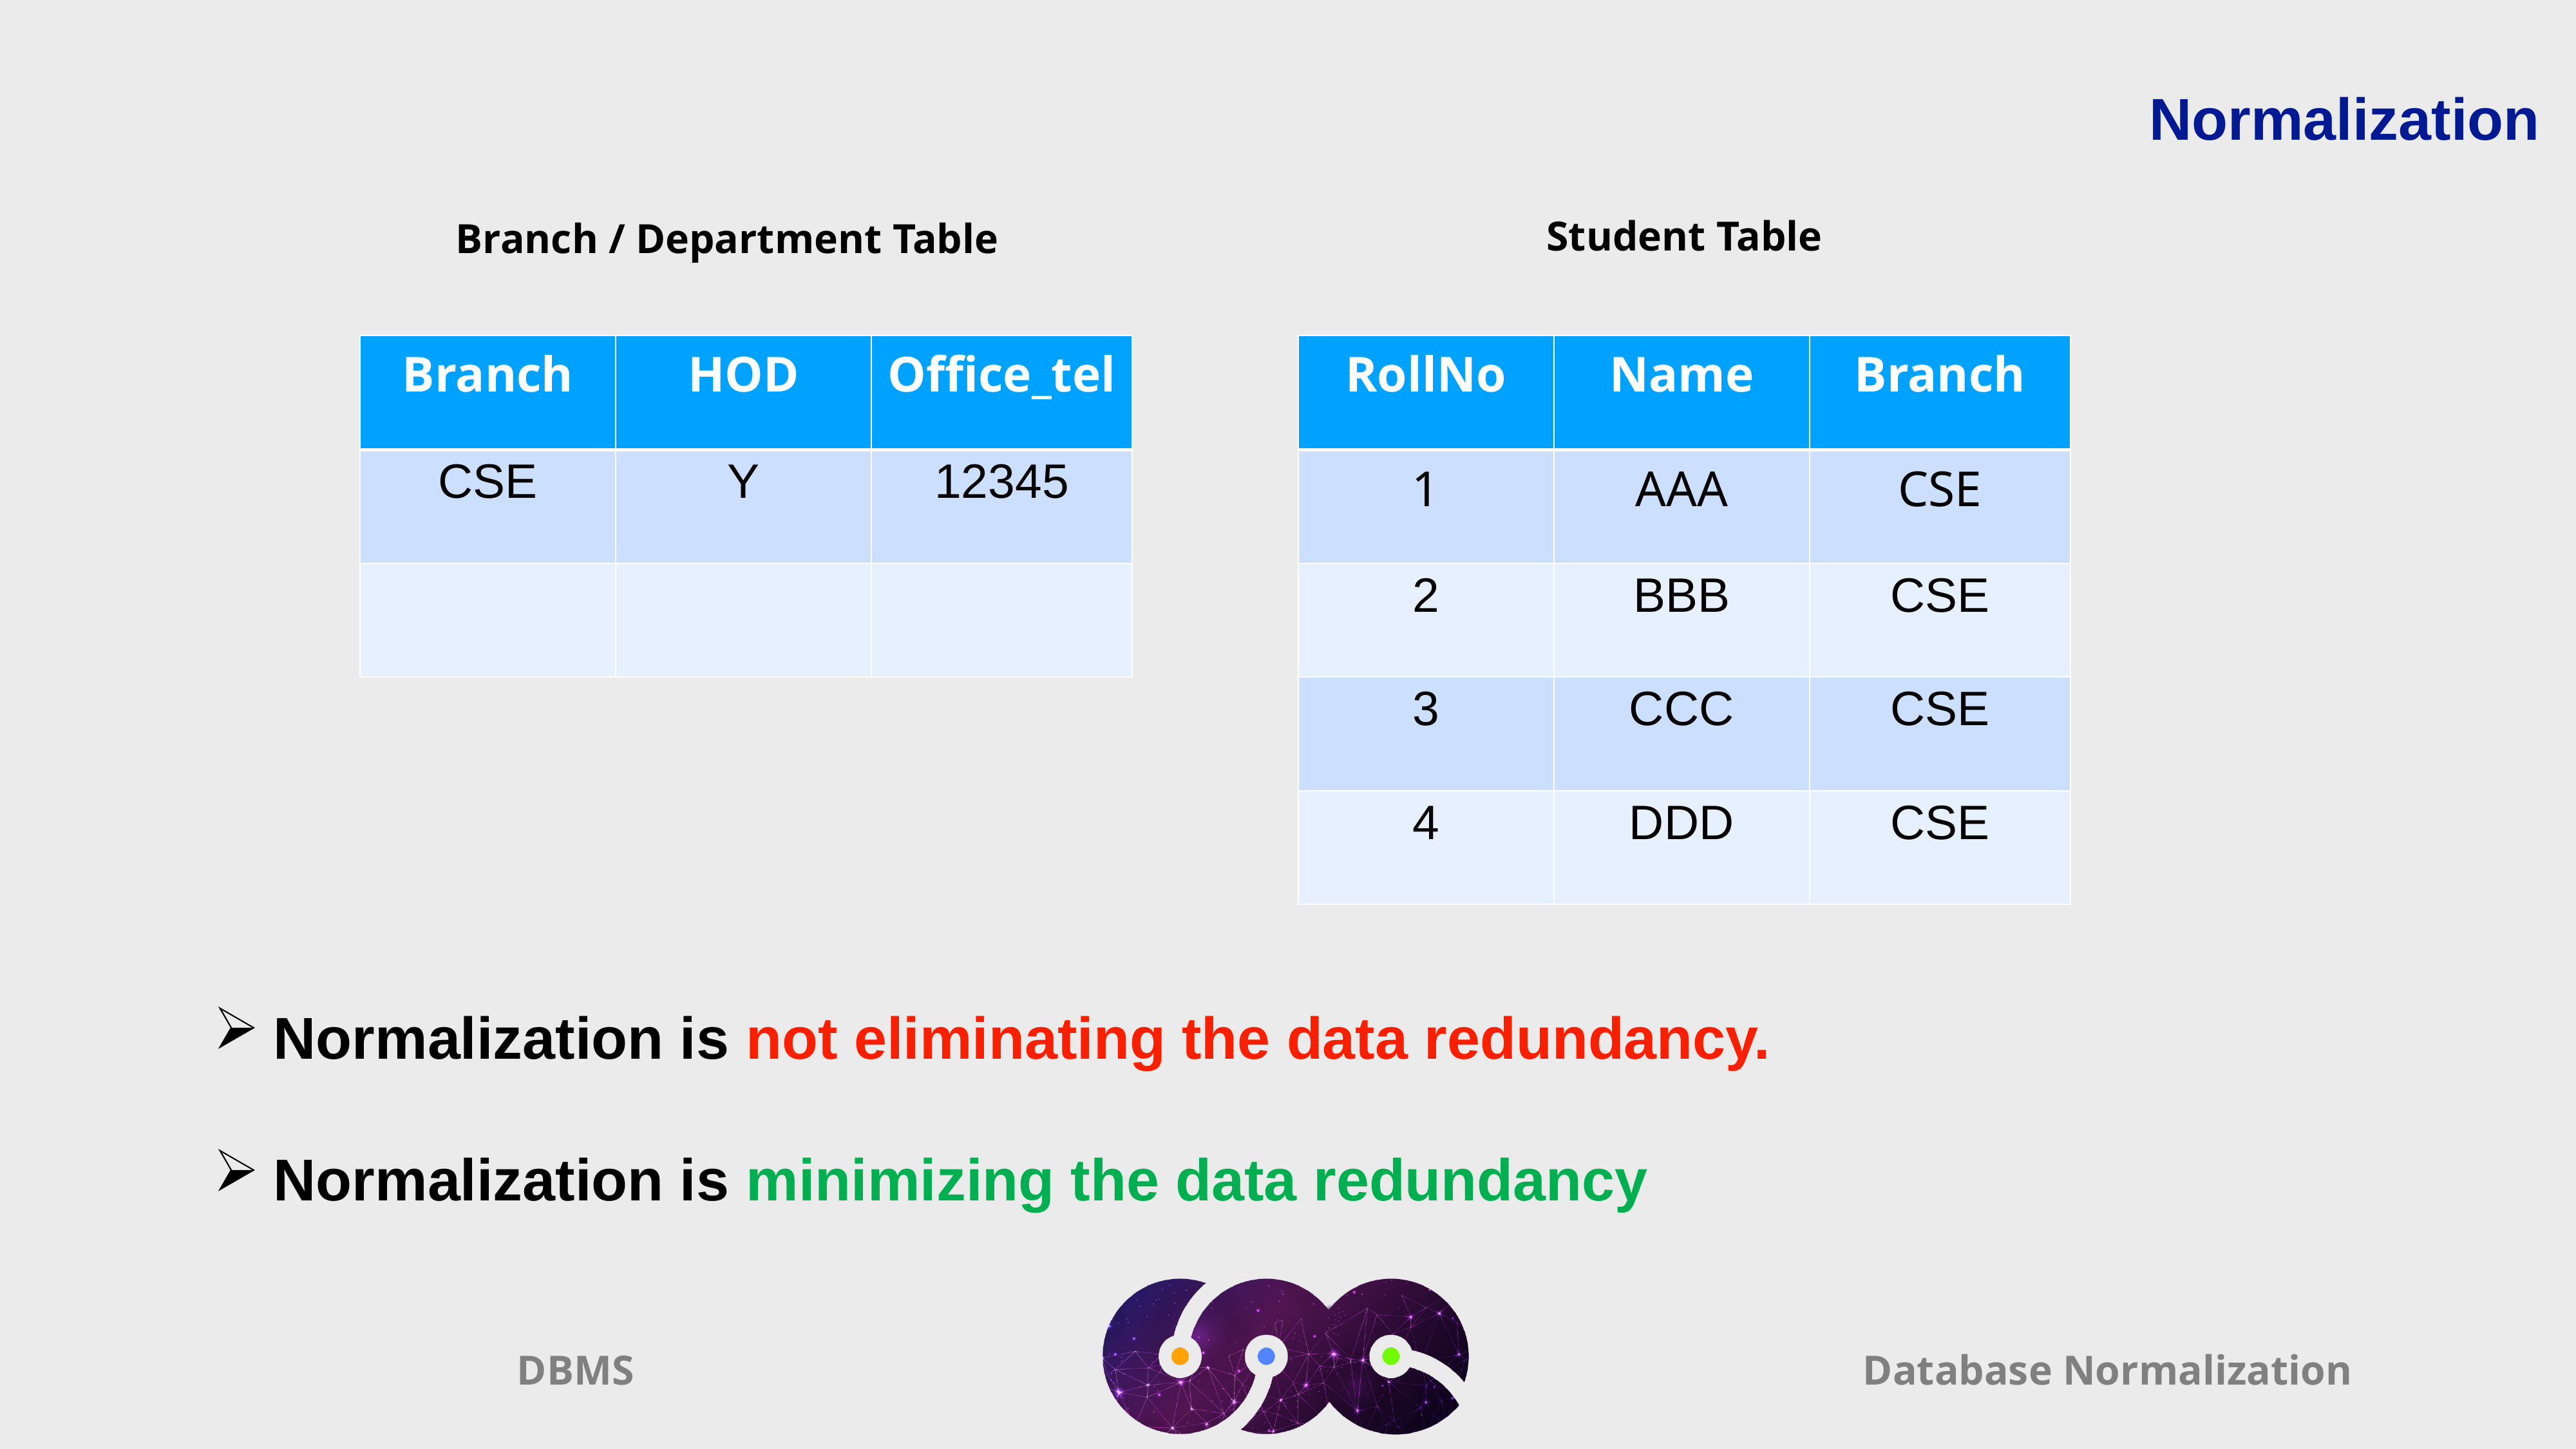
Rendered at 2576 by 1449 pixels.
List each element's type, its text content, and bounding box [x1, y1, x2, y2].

table_cell [361, 564, 615, 676]
text_box Normalization [940, 75, 2546, 157]
table_cell AAA [1555, 451, 1809, 563]
text_box Student Table [1355, 205, 2014, 265]
table_cell 3 [1299, 677, 1553, 790]
table_cell [872, 564, 1132, 676]
table_cell CSE [1810, 677, 2070, 790]
table_cell CSE [1810, 564, 2070, 676]
table_header HOD [616, 336, 871, 448]
table_header Office_tel [872, 336, 1132, 448]
table_cell CCC [1555, 677, 1809, 790]
table_cell CSE [1810, 791, 2070, 904]
text_box Normalization is not eliminating the data redundancy. Normalization is minimizing the data redundancy [207, 994, 2424, 1218]
table_cell DDD [1555, 791, 1809, 904]
table_cell BBB [1555, 564, 1809, 676]
table_cell [616, 564, 871, 676]
table_cell 2 [1299, 564, 1553, 676]
table_header Branch [361, 336, 615, 448]
table_cell 12345 [872, 451, 1132, 563]
table_header RollNo [1299, 336, 1553, 448]
table_cell 1 [1299, 451, 1553, 563]
table_cell CSE [361, 451, 615, 563]
text_box Branch / Department Table [398, 207, 1057, 267]
table_cell Y [616, 451, 871, 563]
table_header Name [1555, 336, 1809, 448]
table_cell 4 [1299, 791, 1553, 904]
table_header Branch [1810, 336, 2070, 448]
picture [1093, 1267, 1483, 1449]
table_cell CSE [1810, 451, 2070, 563]
